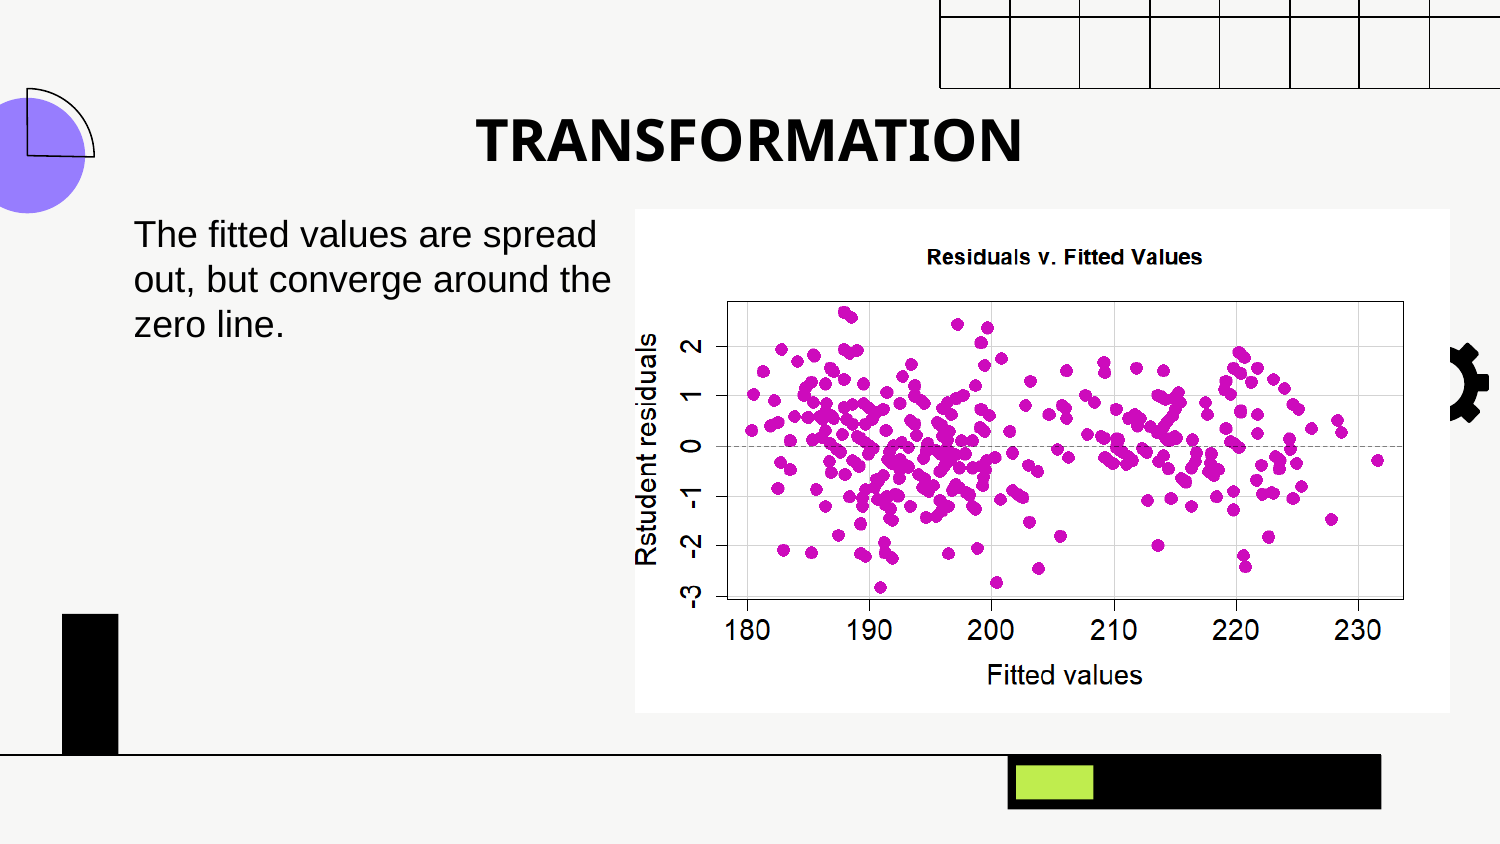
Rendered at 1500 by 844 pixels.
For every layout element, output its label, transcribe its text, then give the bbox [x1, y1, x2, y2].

title TRANSFORMATION [118, 88, 1382, 183]
picture [635, 209, 1451, 713]
list The fitted values are spread out, but converge around the zero line. [118, 194, 636, 728]
